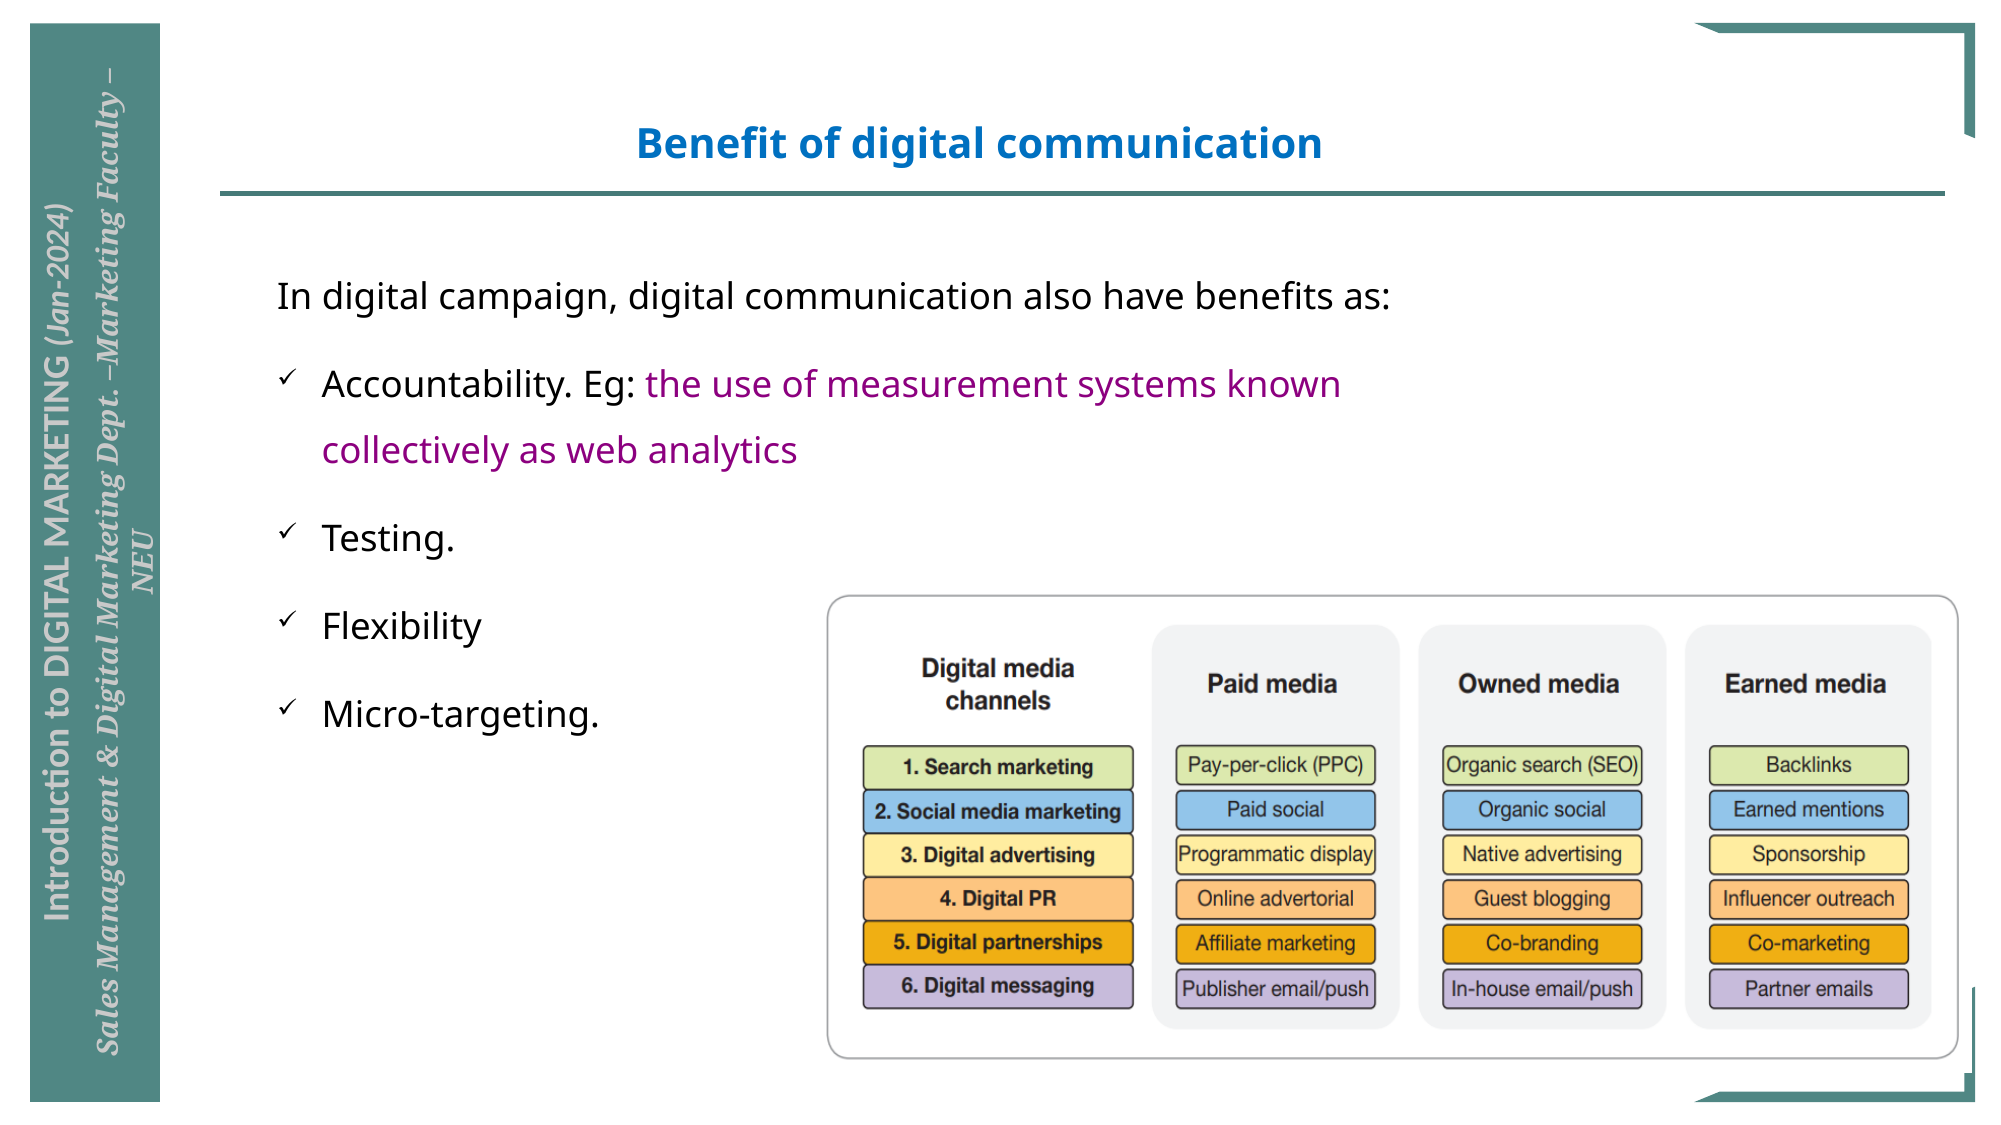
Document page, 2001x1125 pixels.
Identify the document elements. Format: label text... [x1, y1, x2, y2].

text_box Benefit of digital communication [371, 78, 1589, 206]
picture [810, 588, 1972, 1073]
list In digital campaign, digital communication also have benefits as: Accountability. Eg: the use of measurement systems known collectively as web analytics Testing. Flexibility Micro-targeting. [262, 243, 1517, 754]
